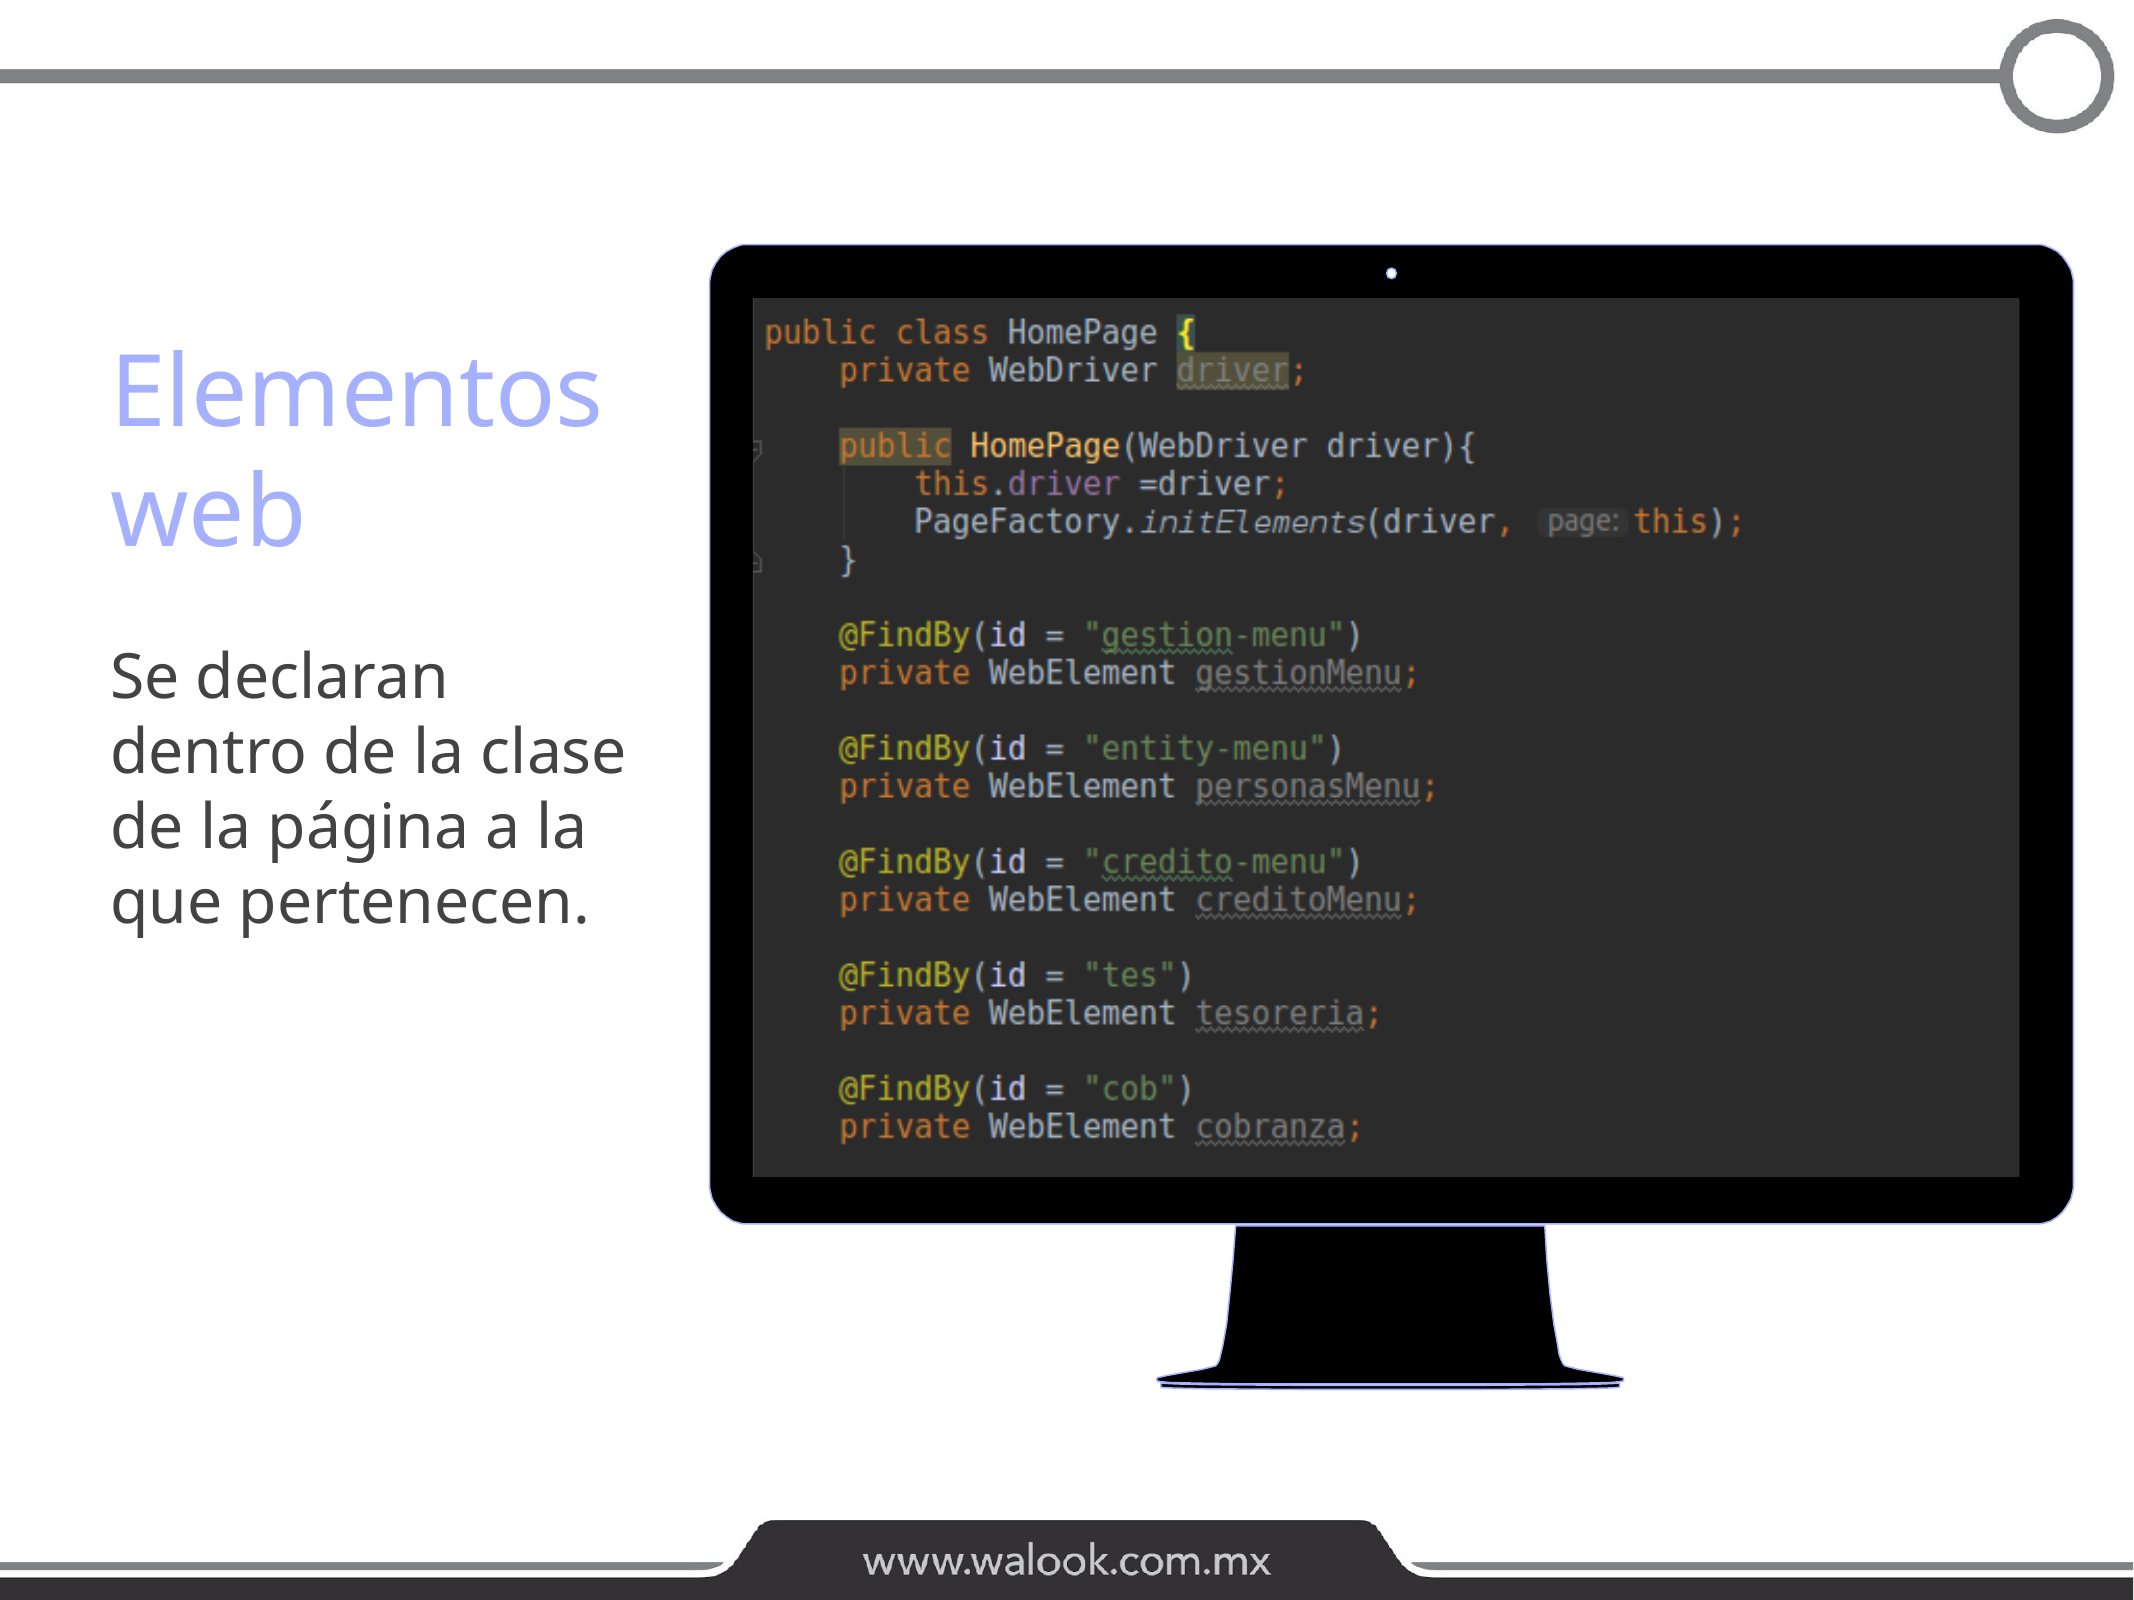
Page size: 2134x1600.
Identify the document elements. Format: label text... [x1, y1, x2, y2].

picture [0, 0, 2134, 1600]
text_box [709, 244, 2074, 1224]
text_box Elementos web Se declaran dentro de la clase de la página a la que pertenecen. [95, 311, 672, 1220]
text_box [1156, 1225, 1624, 1390]
